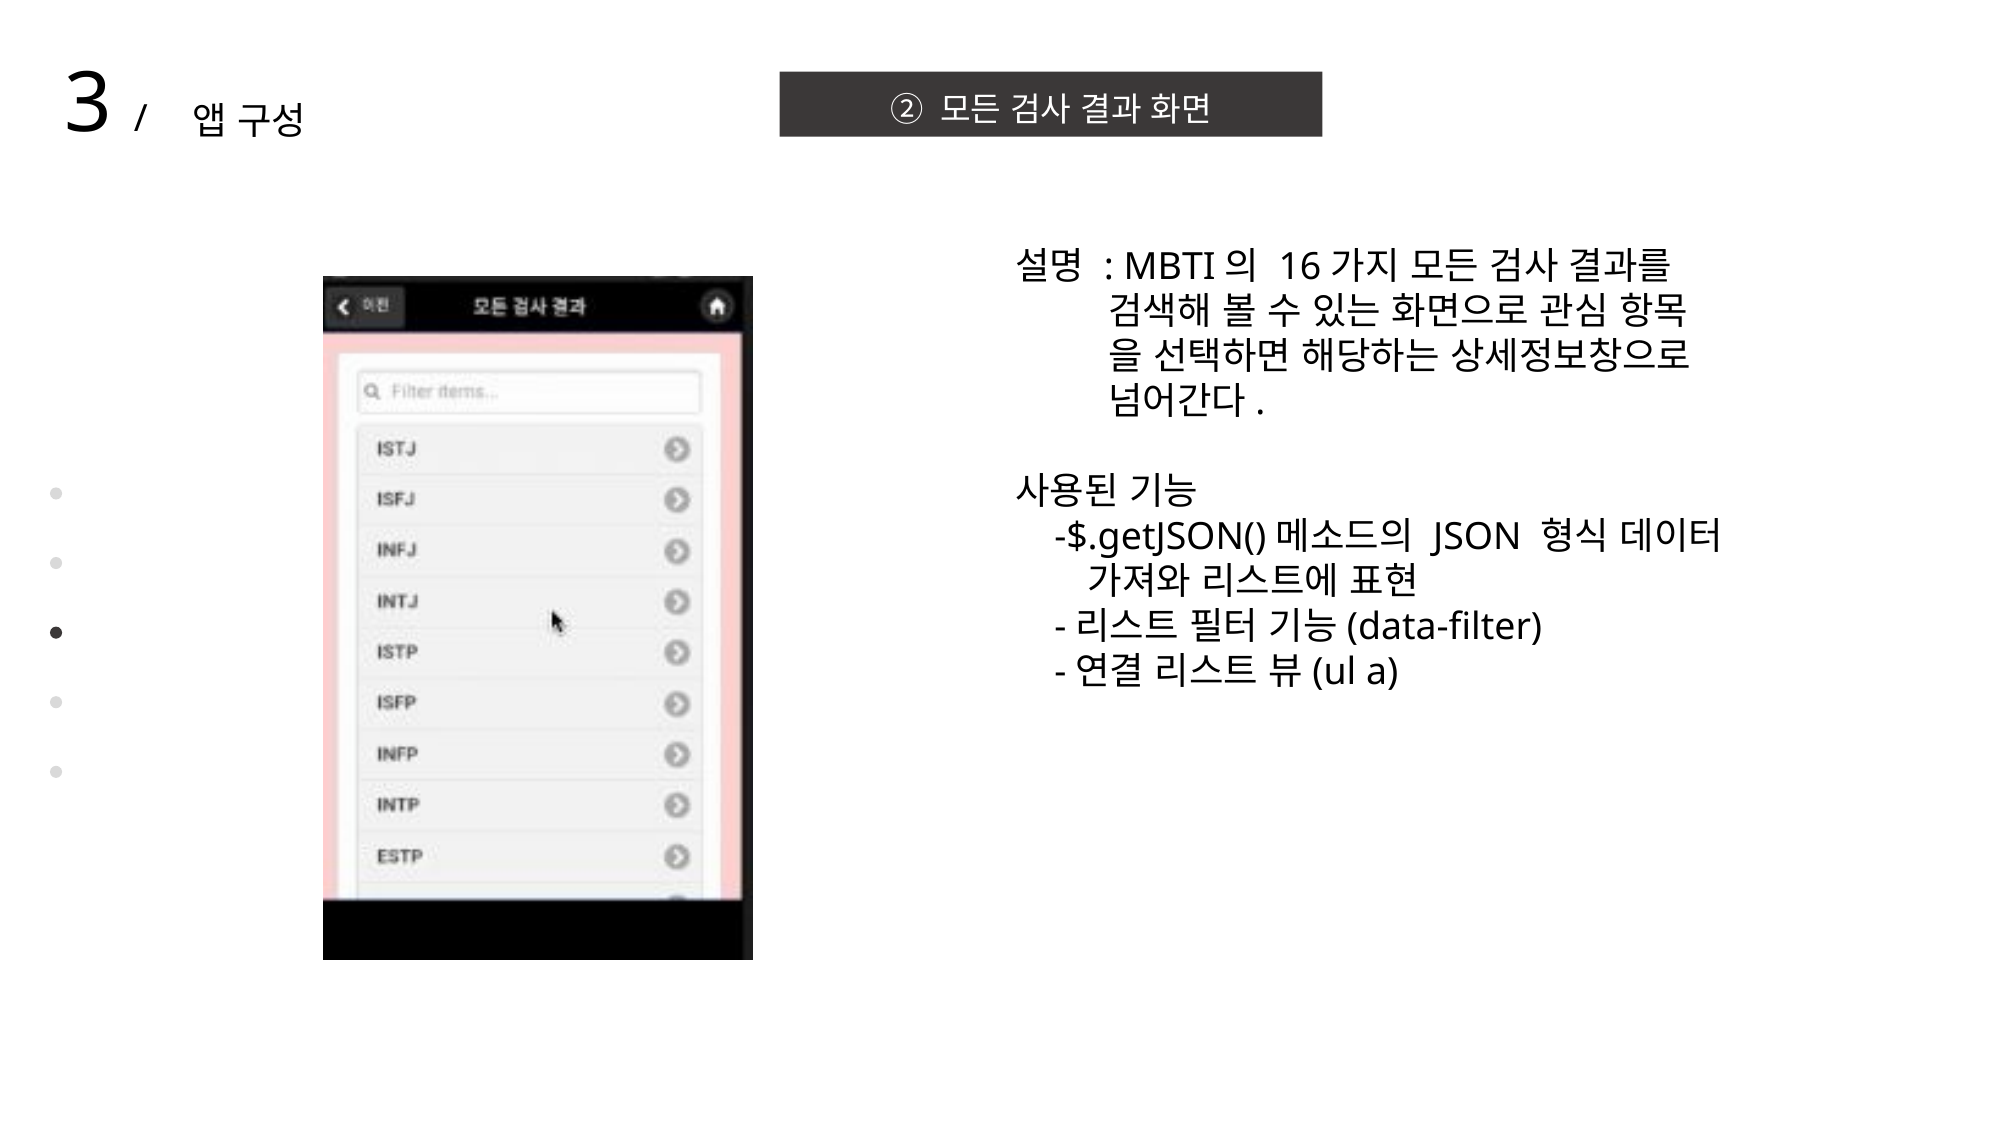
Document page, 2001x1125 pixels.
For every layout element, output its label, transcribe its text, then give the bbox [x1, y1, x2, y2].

text_box 3 / [50, 40, 226, 156]
text_box [48, 625, 64, 640]
text_box [48, 555, 64, 571]
text_box [48, 764, 64, 780]
picture [323, 276, 753, 960]
text_box 설명 : MBTI의 16가지 모든 검사 결과를 검색해 볼 수 있는 화면으로 관심 항목 을 선택하면 해당하는 상세정보창으로 넘어간다. 사용된 기능 -$.getJSON()메소드의 JSON 형식 데이터 가져와 리스트에 표현 -리스트 필터 기능(data-filter) -연결 리스트 뷰(ul a) [1000, 235, 1742, 745]
text_box [48, 486, 64, 501]
text_box [48, 695, 64, 710]
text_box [779, 60, 1323, 137]
text_box 앱 구성 [177, 89, 322, 149]
